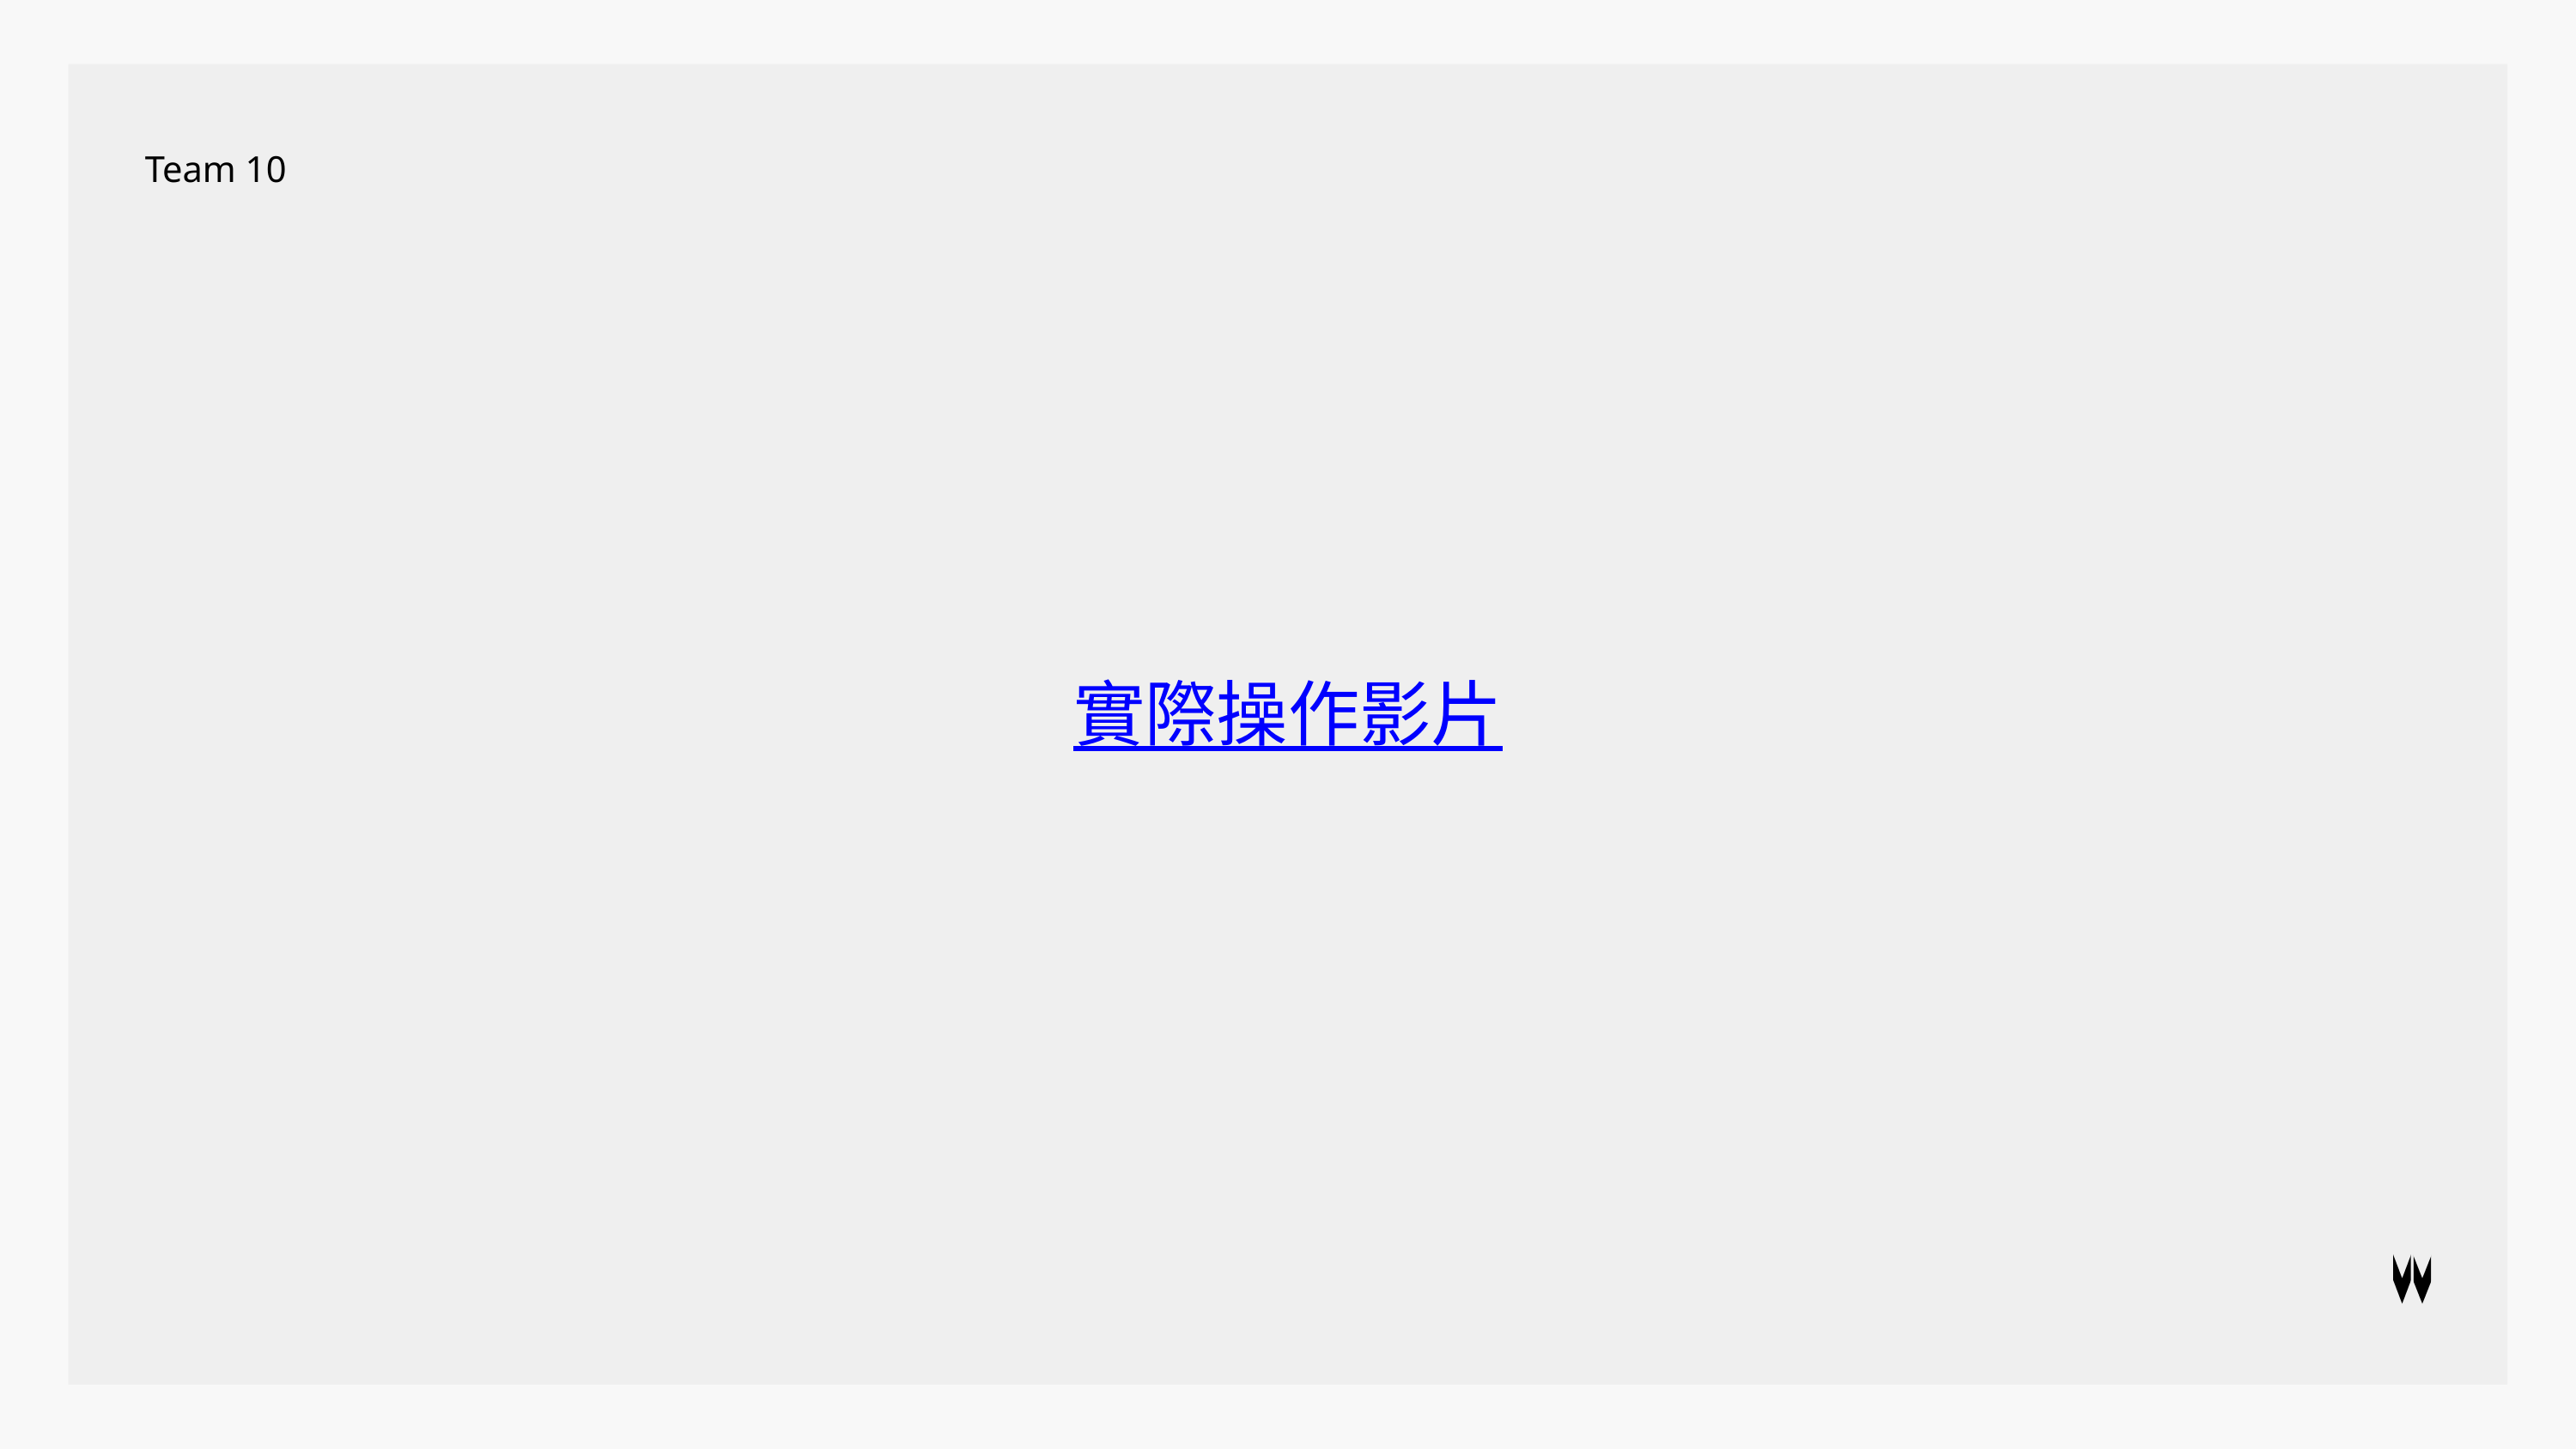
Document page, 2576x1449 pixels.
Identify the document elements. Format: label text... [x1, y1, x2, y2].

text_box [2393, 1253, 2432, 1304]
text_box [68, 64, 2508, 1385]
text_box 實際操作影片 [1067, 672, 1508, 773]
text_box Team 10 [144, 139, 979, 190]
